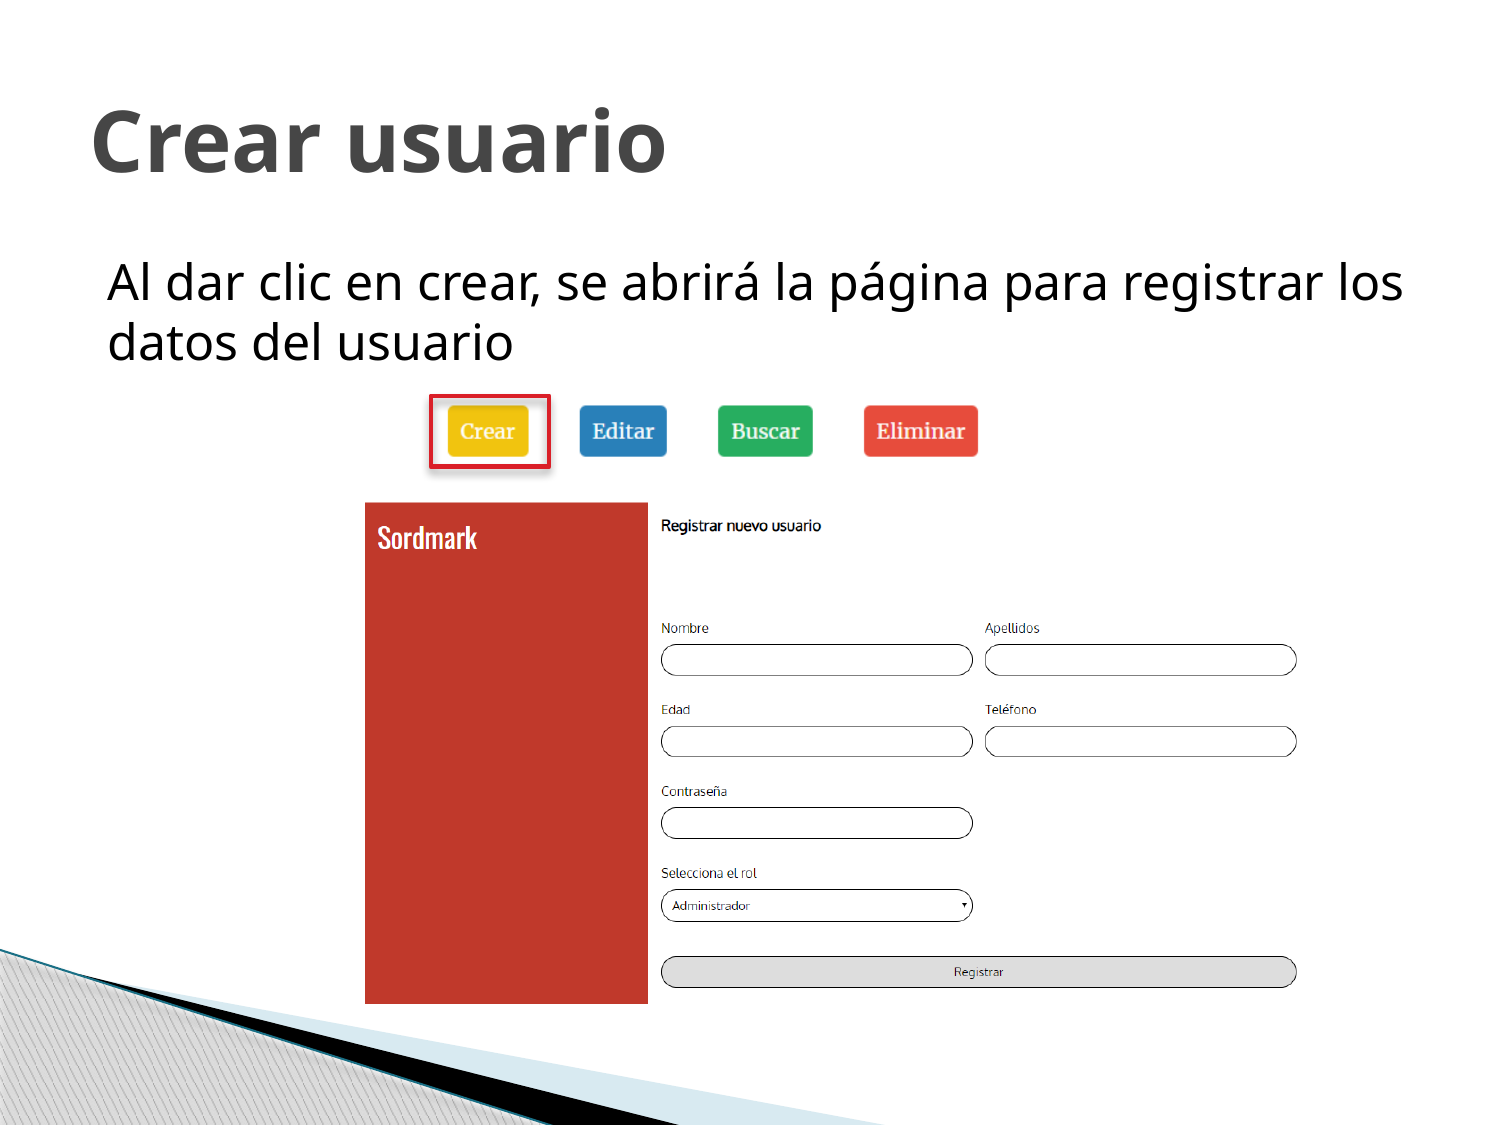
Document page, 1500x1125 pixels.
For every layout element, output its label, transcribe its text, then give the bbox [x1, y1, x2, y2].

list Al dar clic en crear, se abrirá la página para registrar los datos del usuario [75, 243, 1425, 986]
title Crear usuario [75, 45, 1425, 233]
picture [336, 367, 1318, 1014]
